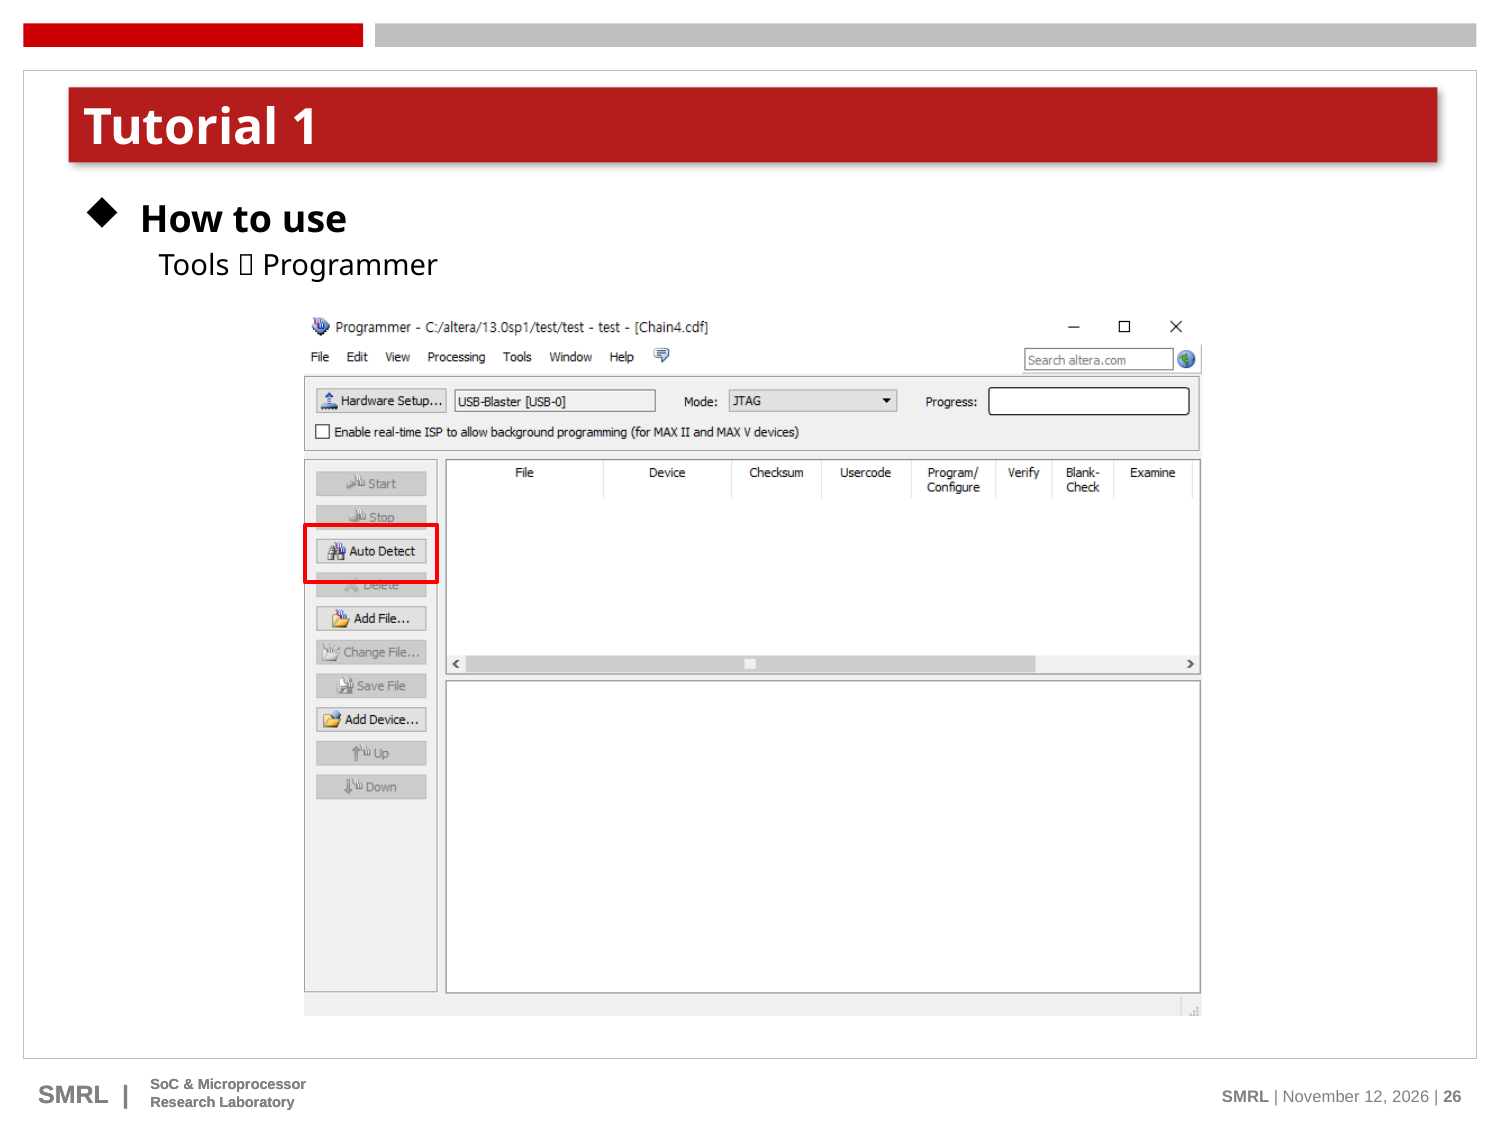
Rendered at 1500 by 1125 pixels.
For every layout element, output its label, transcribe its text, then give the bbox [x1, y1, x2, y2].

picture [304, 312, 1202, 1017]
title Tutorial 1 [68, 87, 1438, 163]
list How to use Tools  Programmer [68, 187, 1463, 349]
